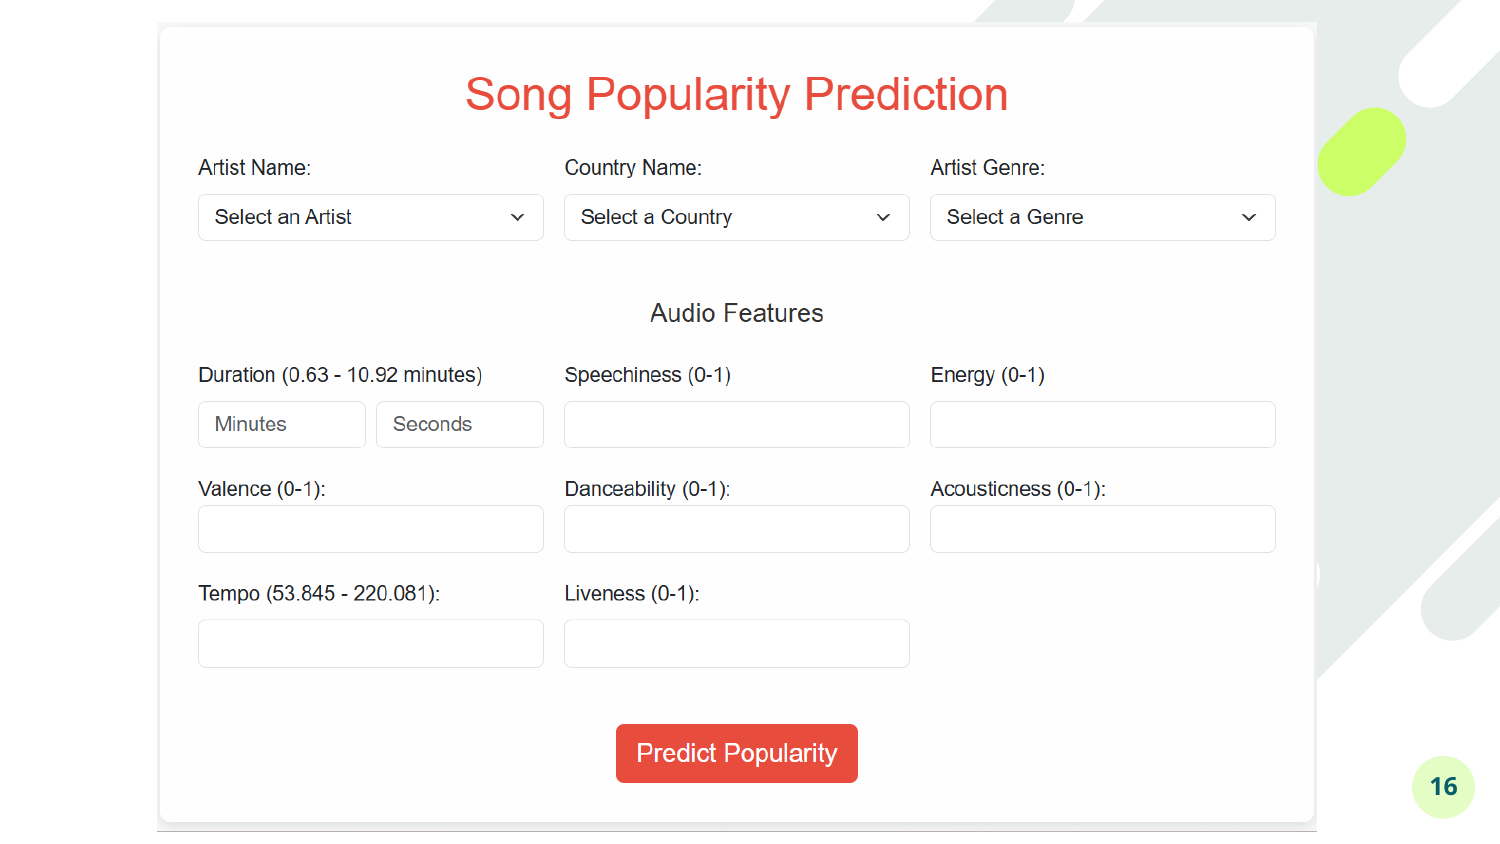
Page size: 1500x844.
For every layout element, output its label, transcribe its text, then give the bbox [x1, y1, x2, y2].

picture [157, 22, 1317, 832]
text_box [1321, 107, 1407, 197]
slide_number 16 [1412, 755, 1475, 819]
